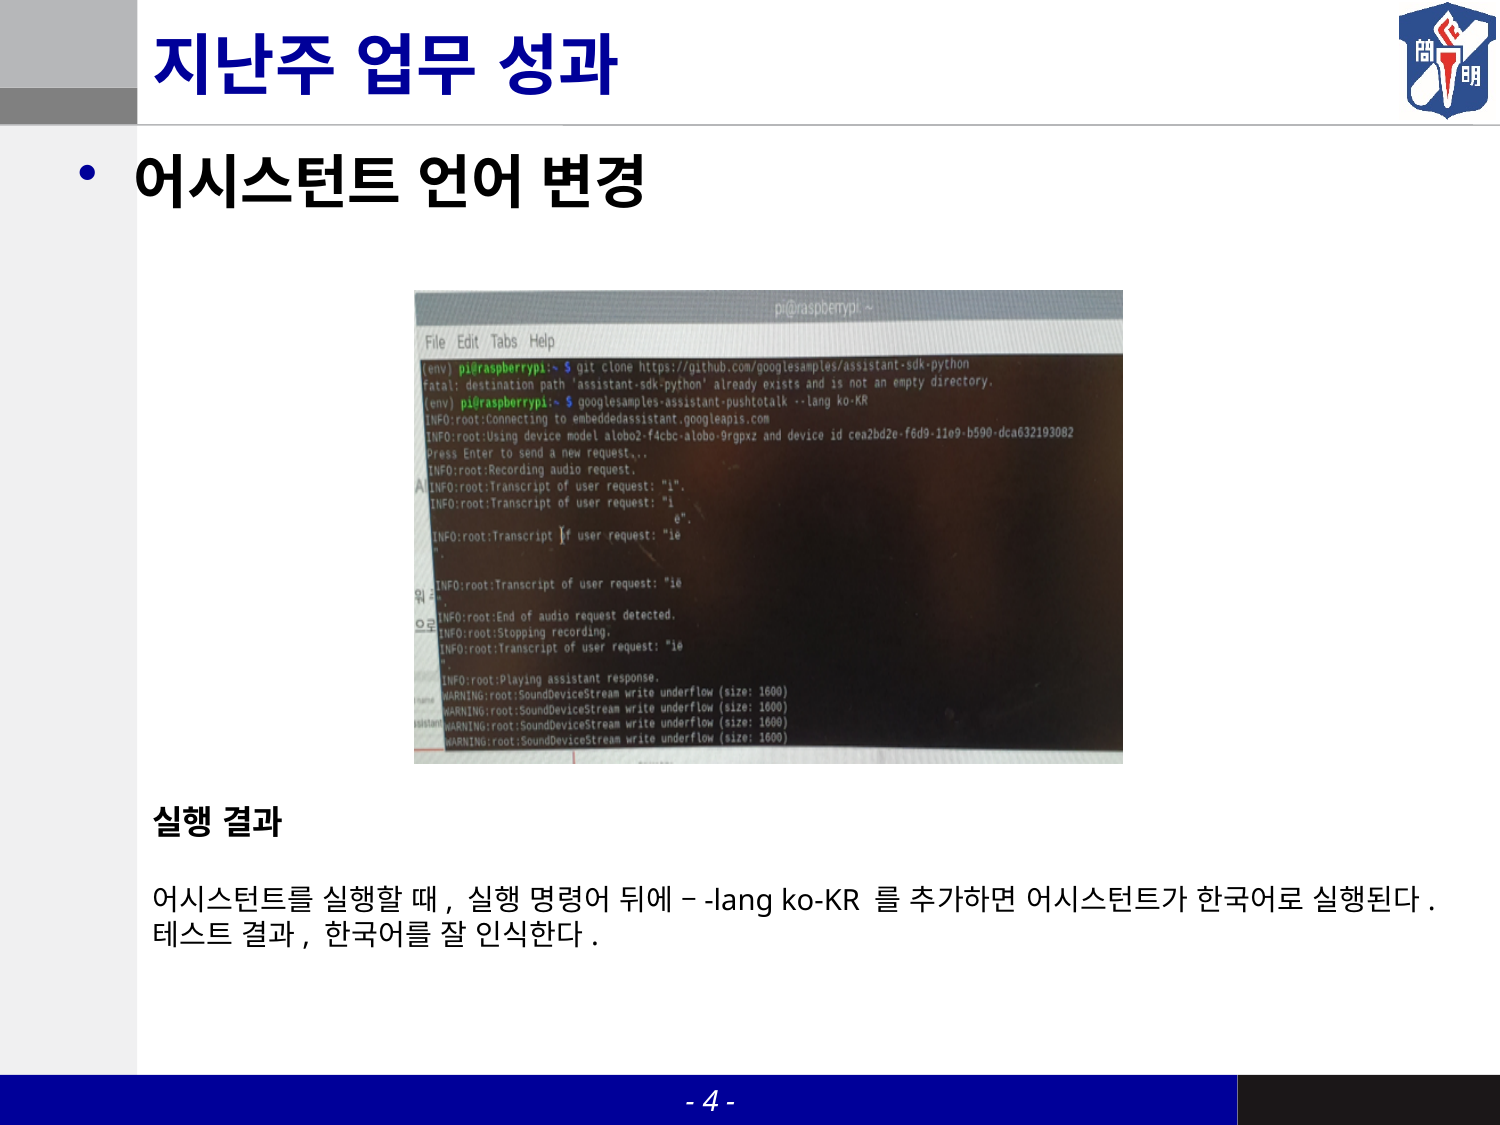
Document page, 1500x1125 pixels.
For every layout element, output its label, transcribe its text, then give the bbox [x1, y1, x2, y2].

title 지난주 업무 성과 [137, 9, 1400, 116]
picture [413, 290, 1124, 764]
picture [1399, 2, 1496, 120]
text_box 실행 결과 어시스턴트를 실행할 때, 실행 명령어 뒤에 –-lang ko-KR 를 추가하면 어시스턴트가 한국어로 실행된다. 테스트 결과, 한국어를 잘 인식한다. [137, 674, 1496, 959]
list 어시스턴트 언어 변경 [62, 137, 1422, 1057]
